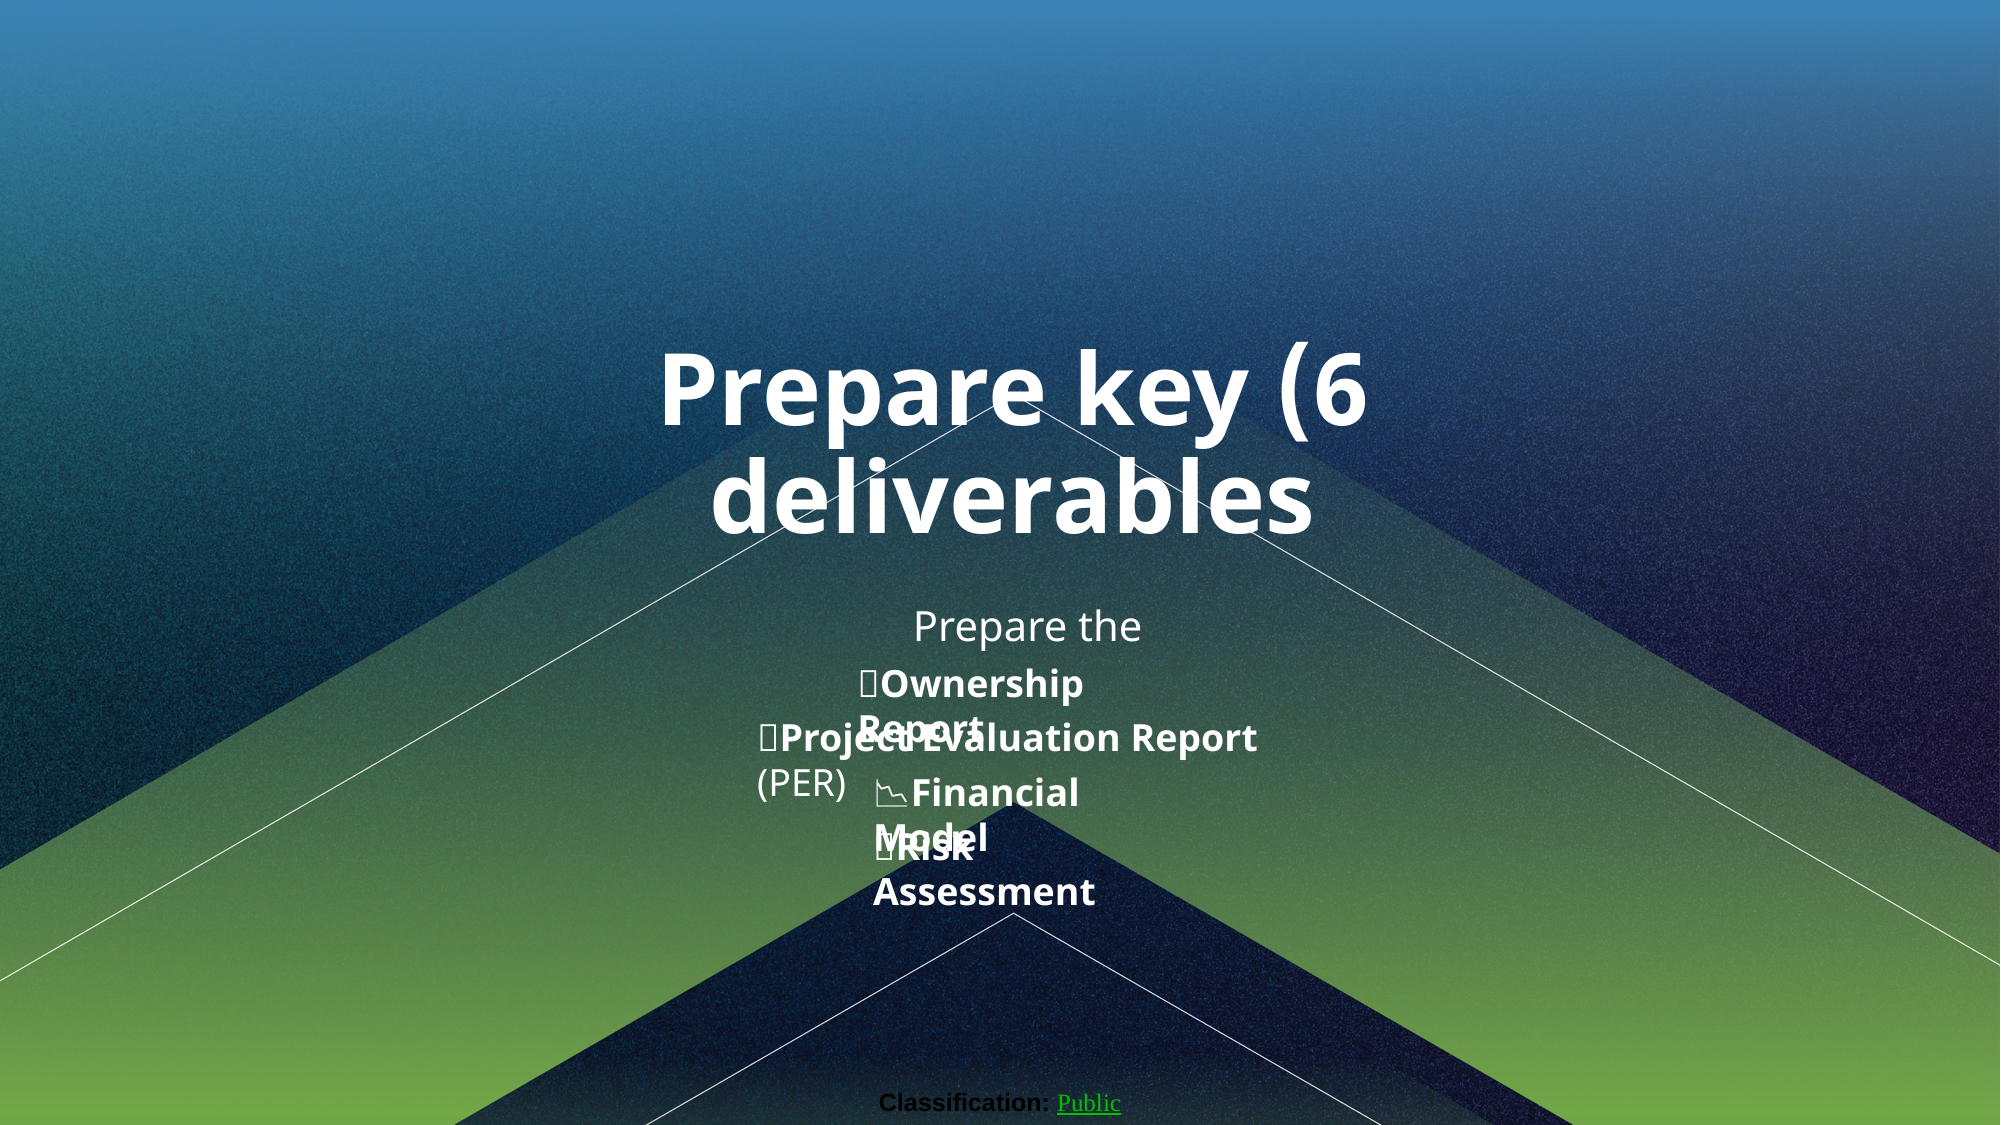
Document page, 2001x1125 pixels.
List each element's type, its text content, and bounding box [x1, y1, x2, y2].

text_box 📑Ownership Report [842, 652, 1213, 706]
text_box 📉Financial Model [858, 761, 1197, 867]
list 6) Prepare key deliverables 🗂️ [327, 331, 1698, 533]
text_box 📑Risk Assessment [858, 867, 1197, 920]
text_box Classification: Public [863, 1079, 1136, 1125]
text_box Prepare the [524, 592, 1531, 657]
text_box 📑Project Evaluation Report (PER) [742, 706, 1313, 811]
picture [0, 0, 2001, 1125]
